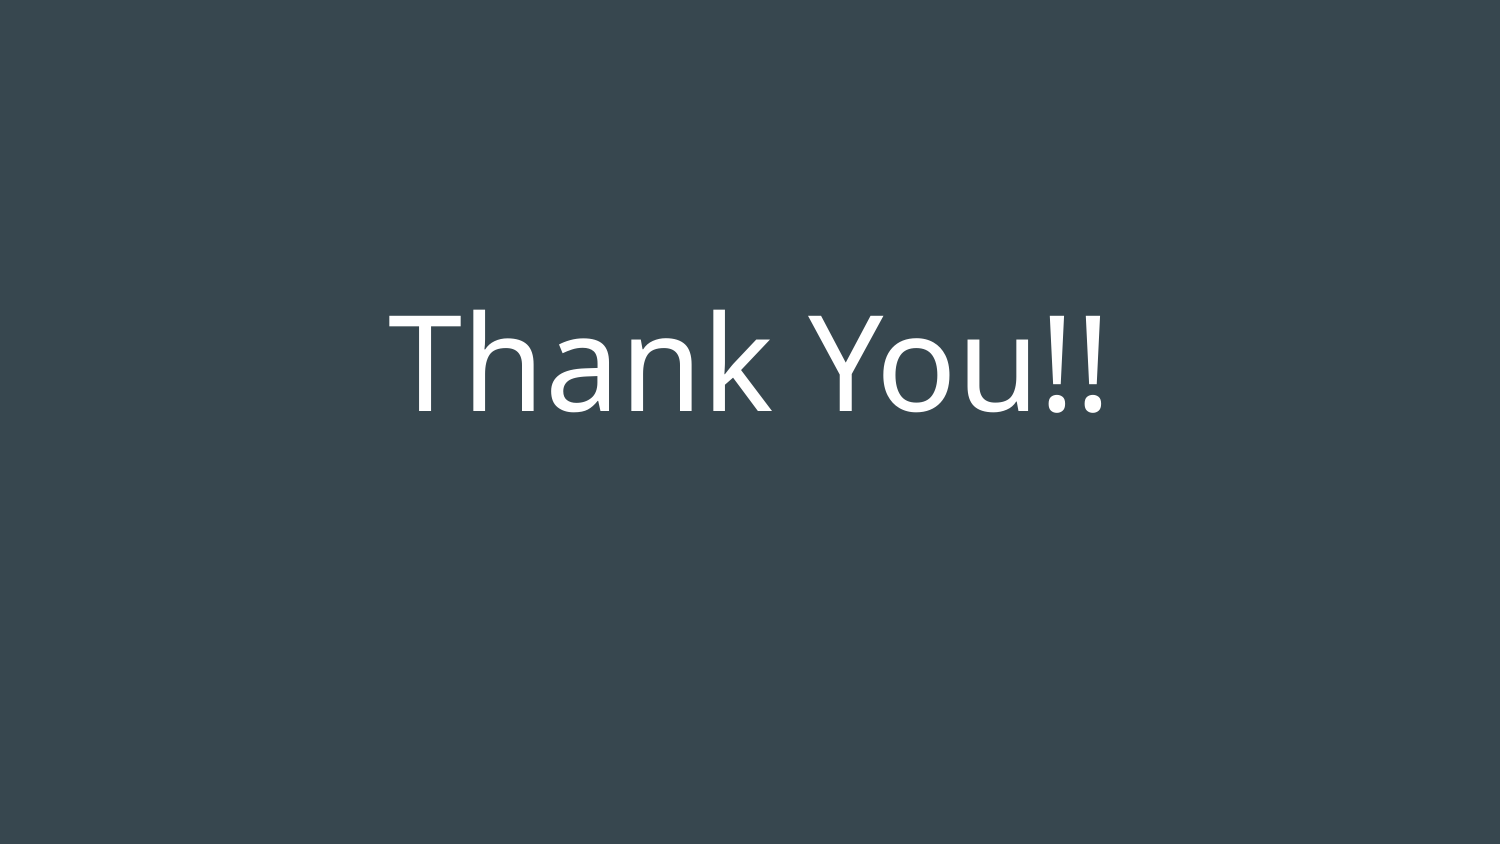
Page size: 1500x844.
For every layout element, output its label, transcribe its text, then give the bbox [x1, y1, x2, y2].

title Thank You!! [51, 263, 1449, 603]
